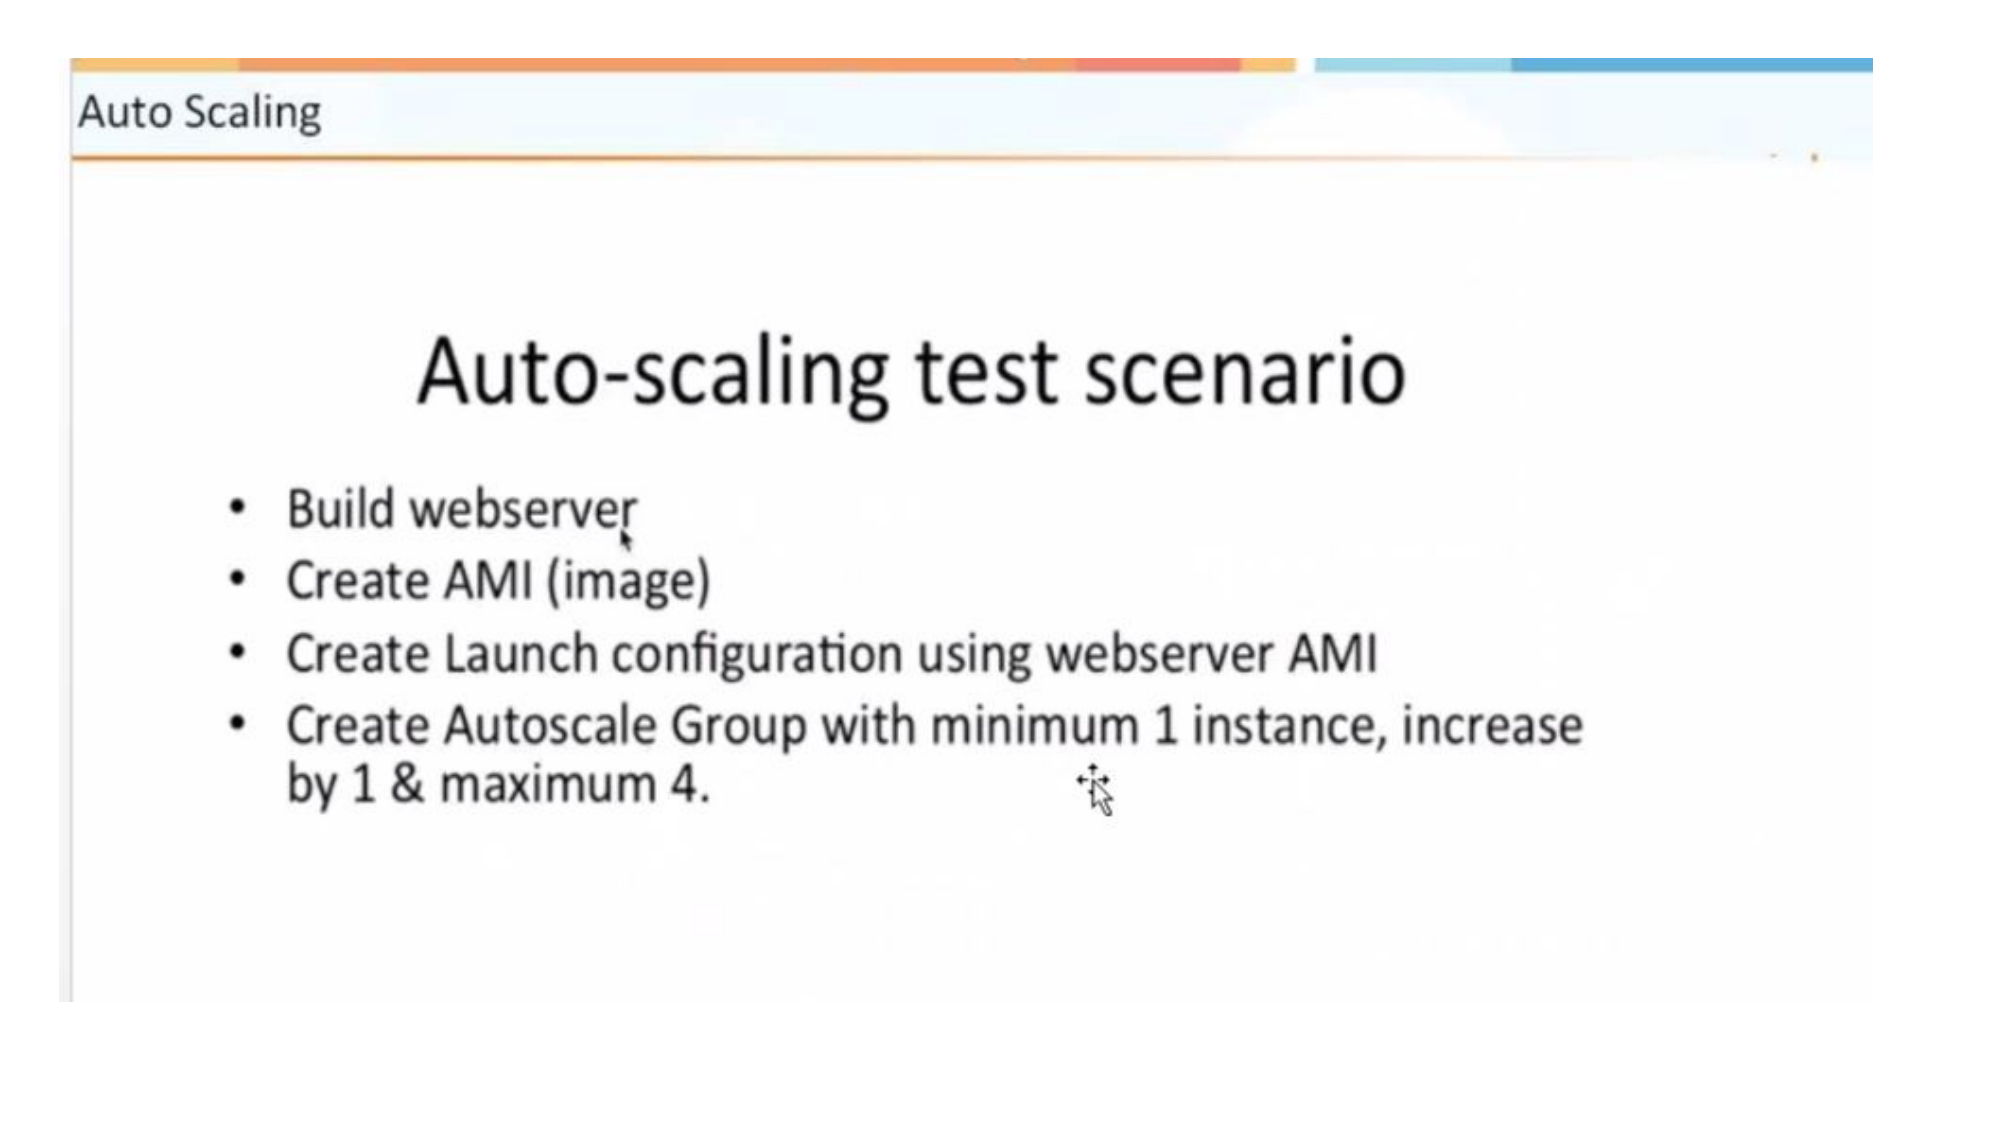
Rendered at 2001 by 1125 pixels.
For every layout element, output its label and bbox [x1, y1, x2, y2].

list [59, 58, 1873, 1002]
